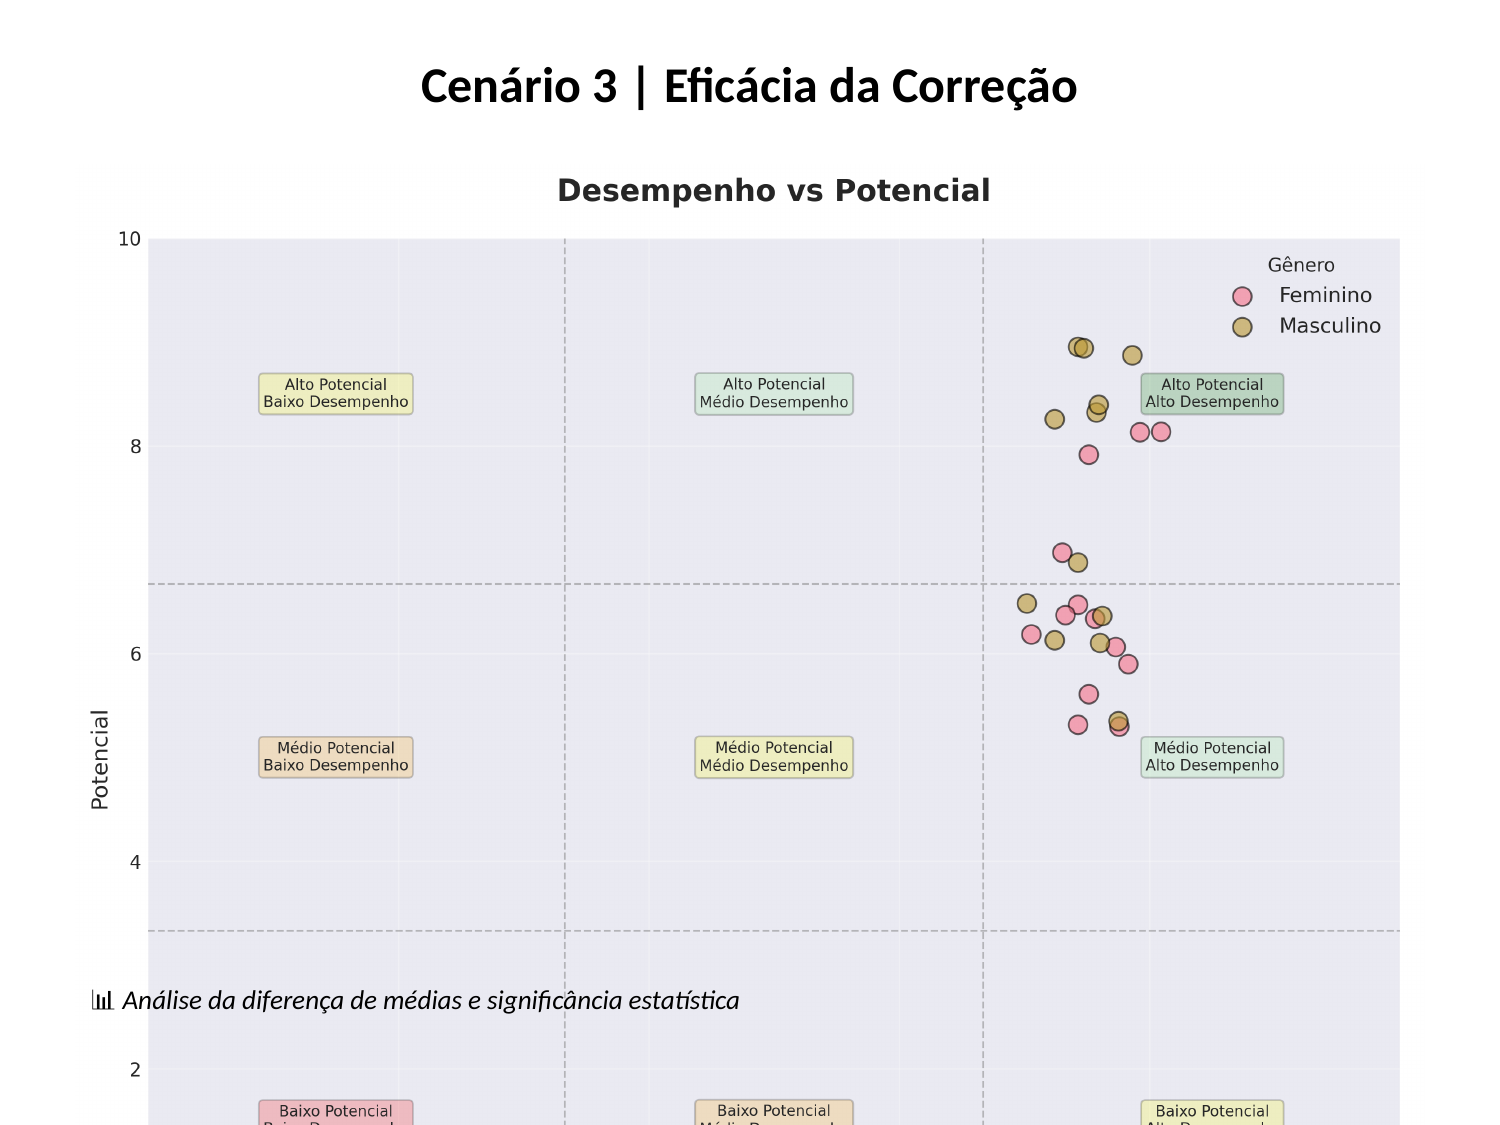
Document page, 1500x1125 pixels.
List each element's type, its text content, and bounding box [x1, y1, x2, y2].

text_box Cenário 3 | Eficácia da Correção [406, 44, 1094, 120]
picture [74, 164, 1426, 1125]
